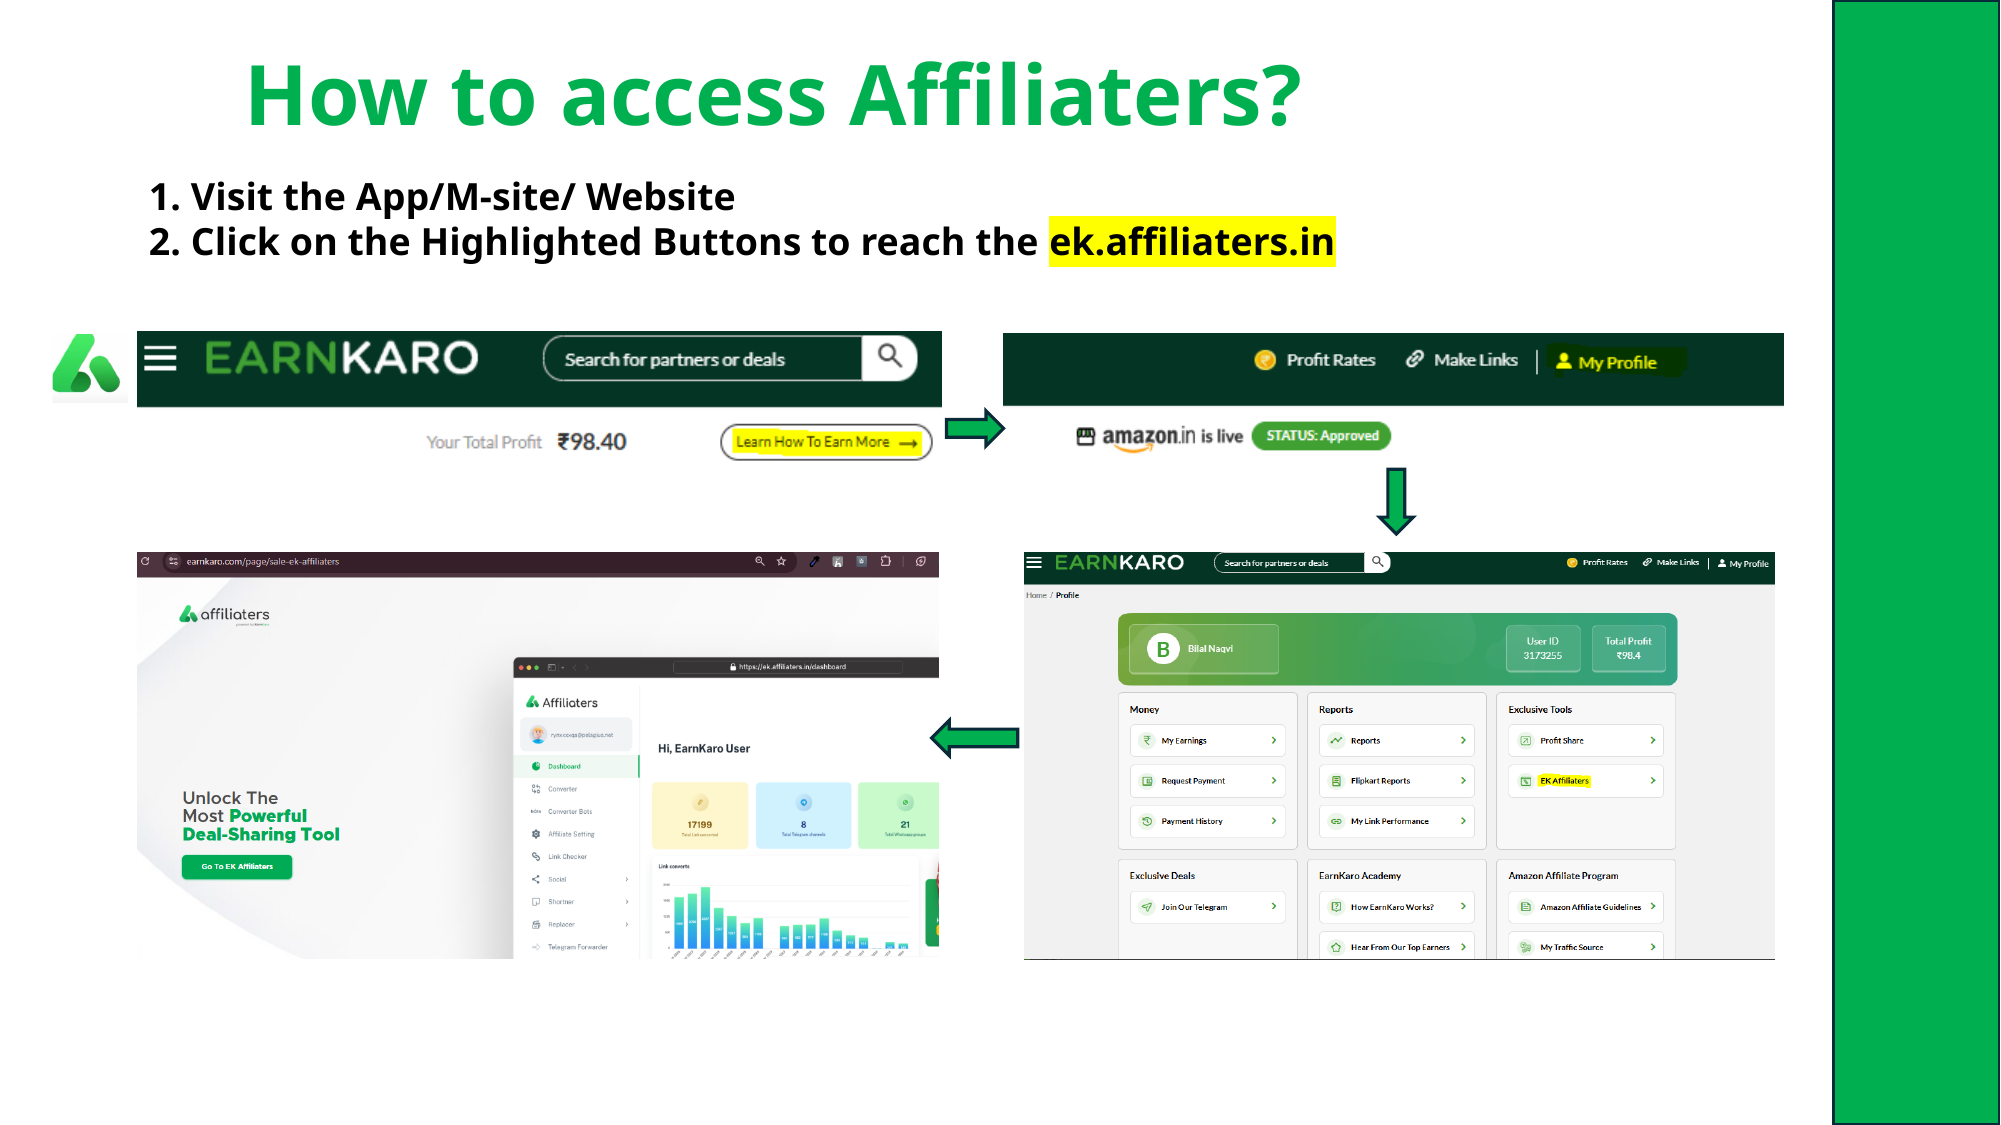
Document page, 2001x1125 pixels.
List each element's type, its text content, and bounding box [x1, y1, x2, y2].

picture [52, 333, 129, 404]
text_box [1375, 473, 1418, 537]
picture [1003, 333, 1785, 473]
text_box [944, 406, 1003, 450]
picture [137, 330, 943, 470]
text_box [939, 716, 1020, 760]
picture [1023, 551, 1776, 960]
text_box [1832, 0, 2000, 1125]
title How to access Affiliaters? [0, 0, 1832, 219]
text_box 1. Visit the App/M-site/ Website 2. Click on the Highlighted Buttons to reach the ek.affiliaters.in [134, 165, 1400, 271]
picture [137, 551, 939, 960]
